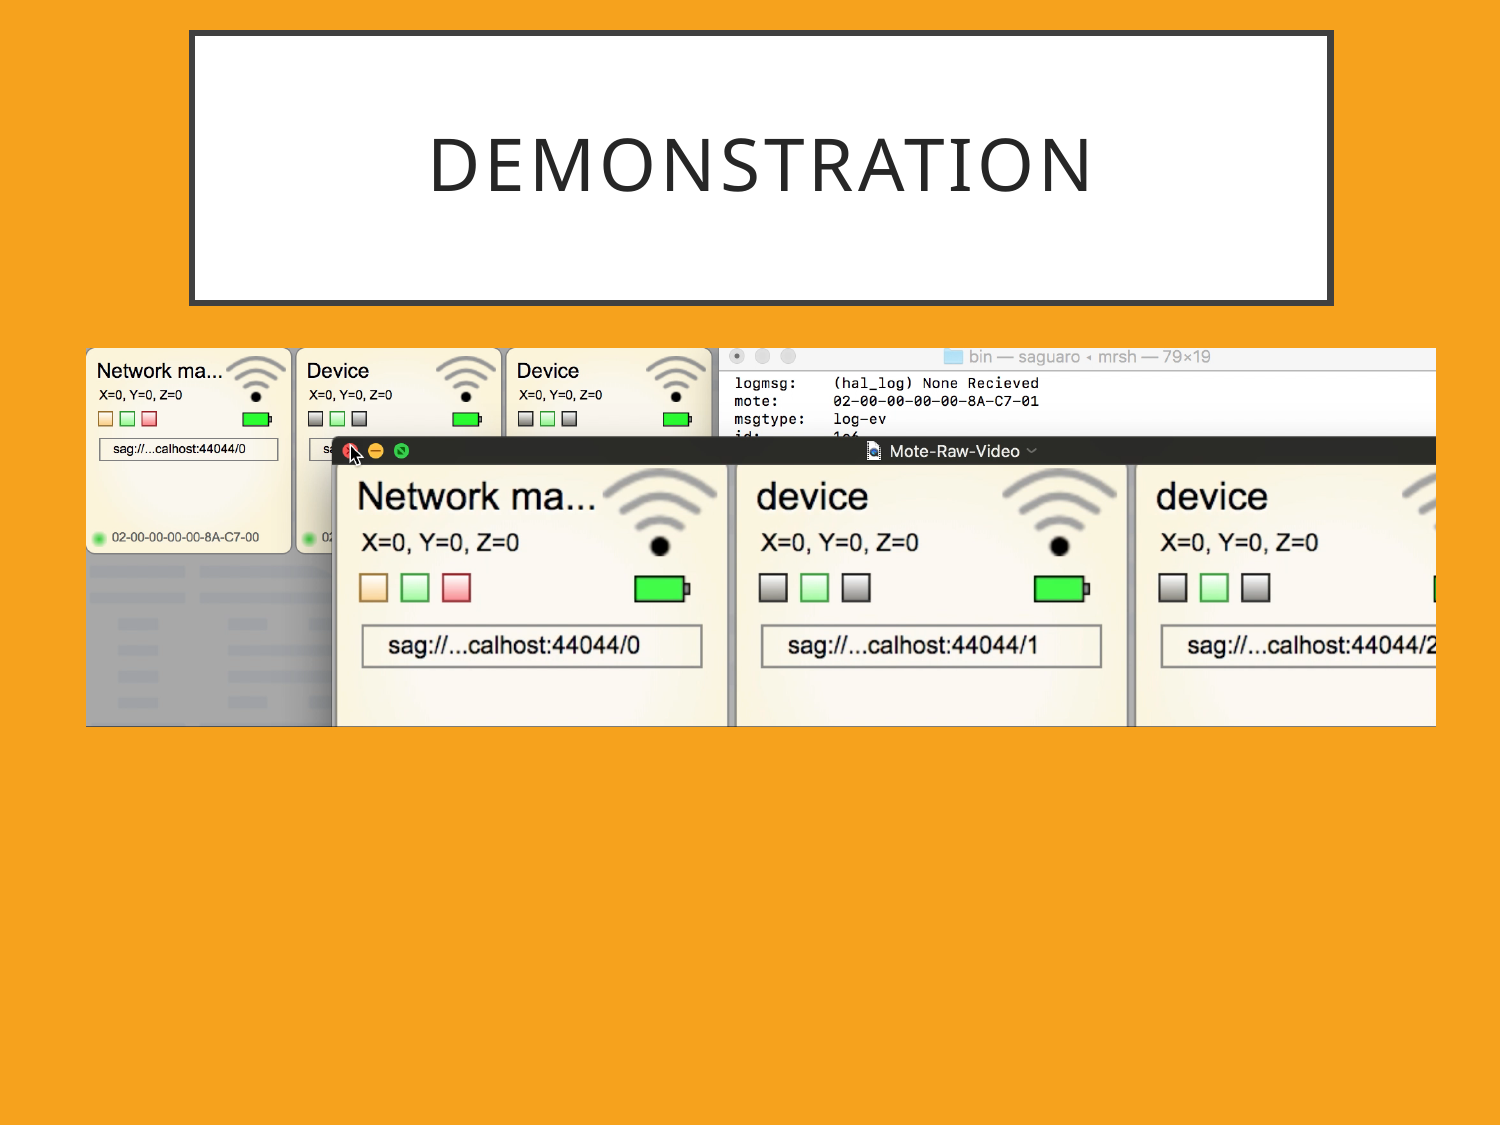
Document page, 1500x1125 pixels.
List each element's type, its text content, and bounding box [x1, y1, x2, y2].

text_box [85, 347, 1437, 728]
title DEMONSTRATION [189, 30, 1334, 306]
